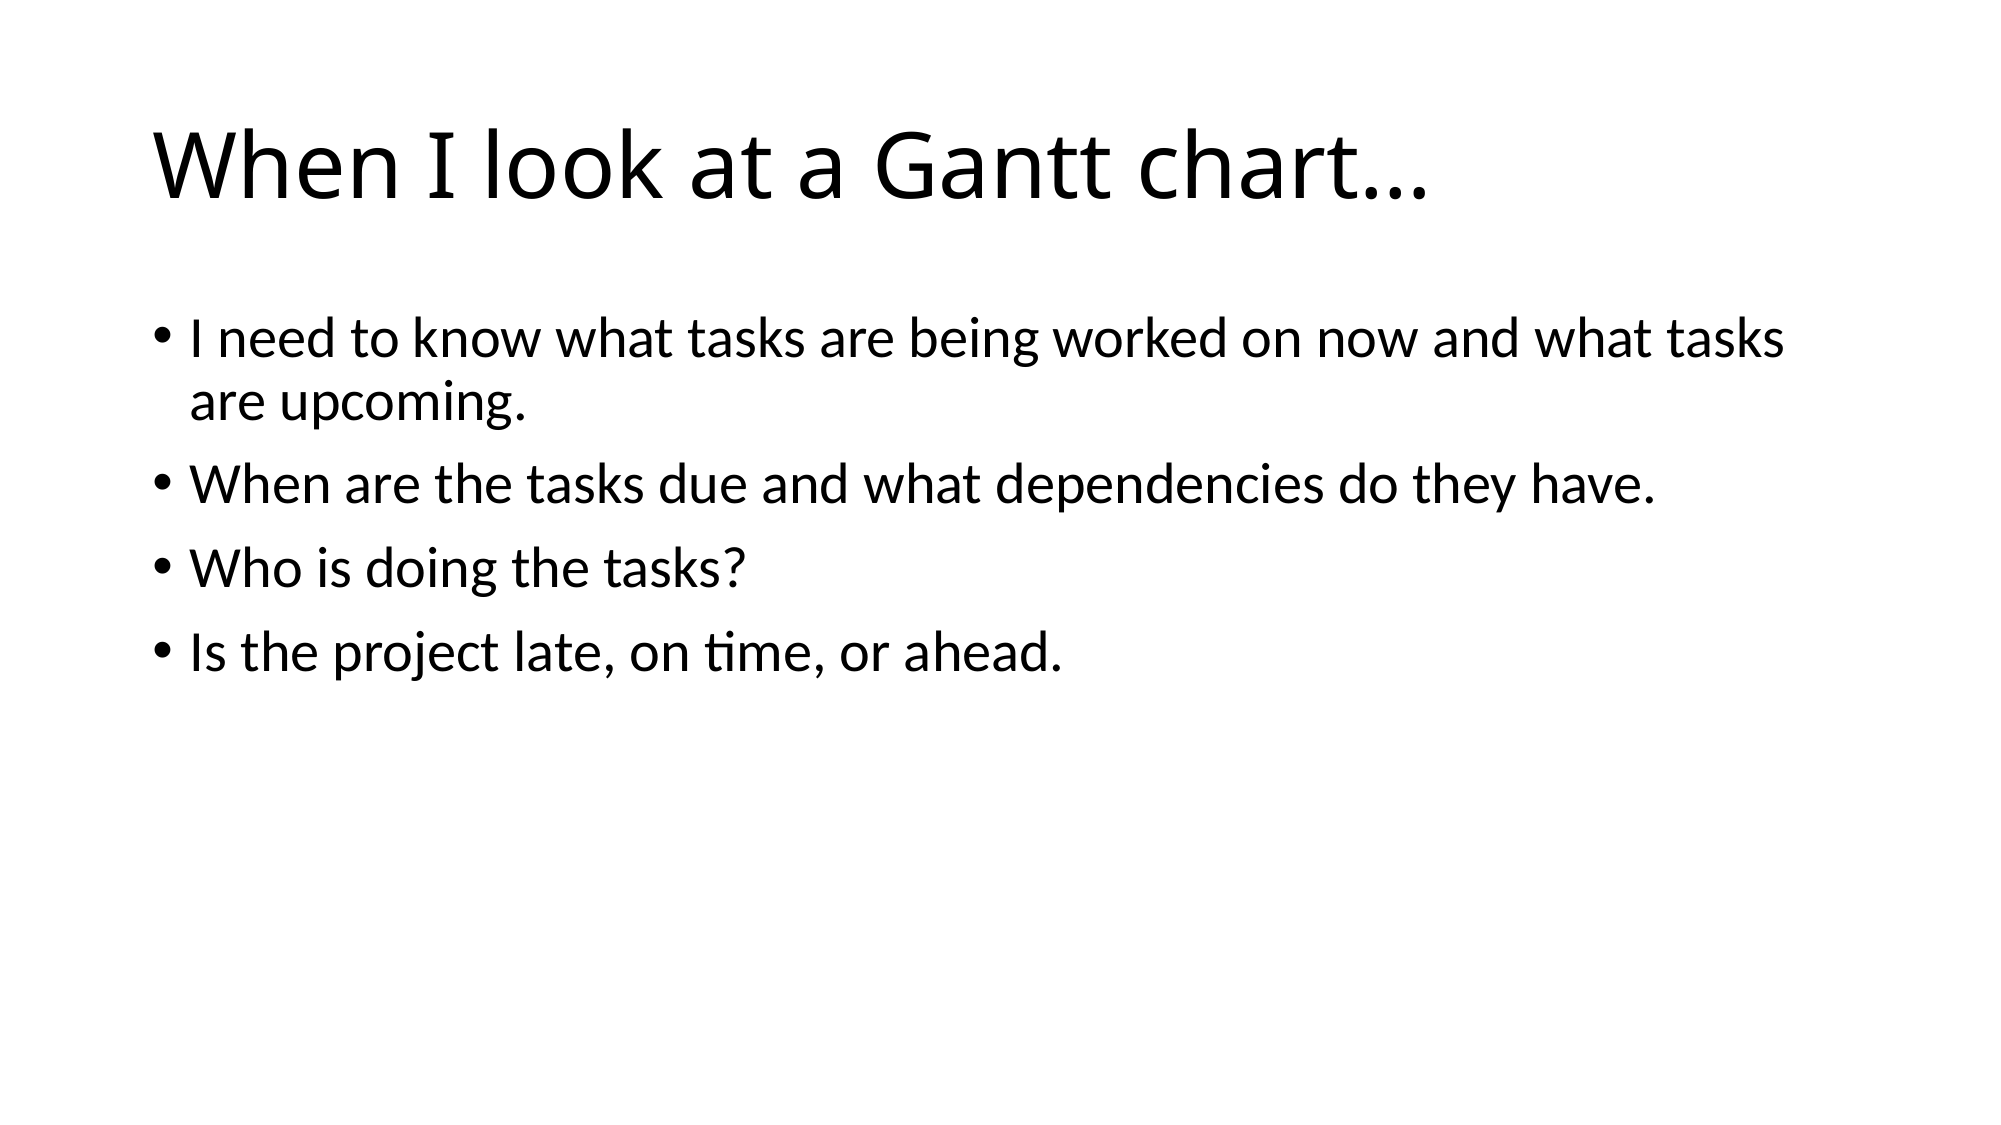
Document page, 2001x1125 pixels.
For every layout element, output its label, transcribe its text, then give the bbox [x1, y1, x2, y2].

list I need to know what tasks are being worked on now and what tasks are upcoming. When are the tasks due and what dependencies do they have. Who is doing the tasks? Is the project late, on time, or ahead. [137, 299, 1863, 1014]
title When I look at a Gantt chart… [137, 59, 1863, 278]
